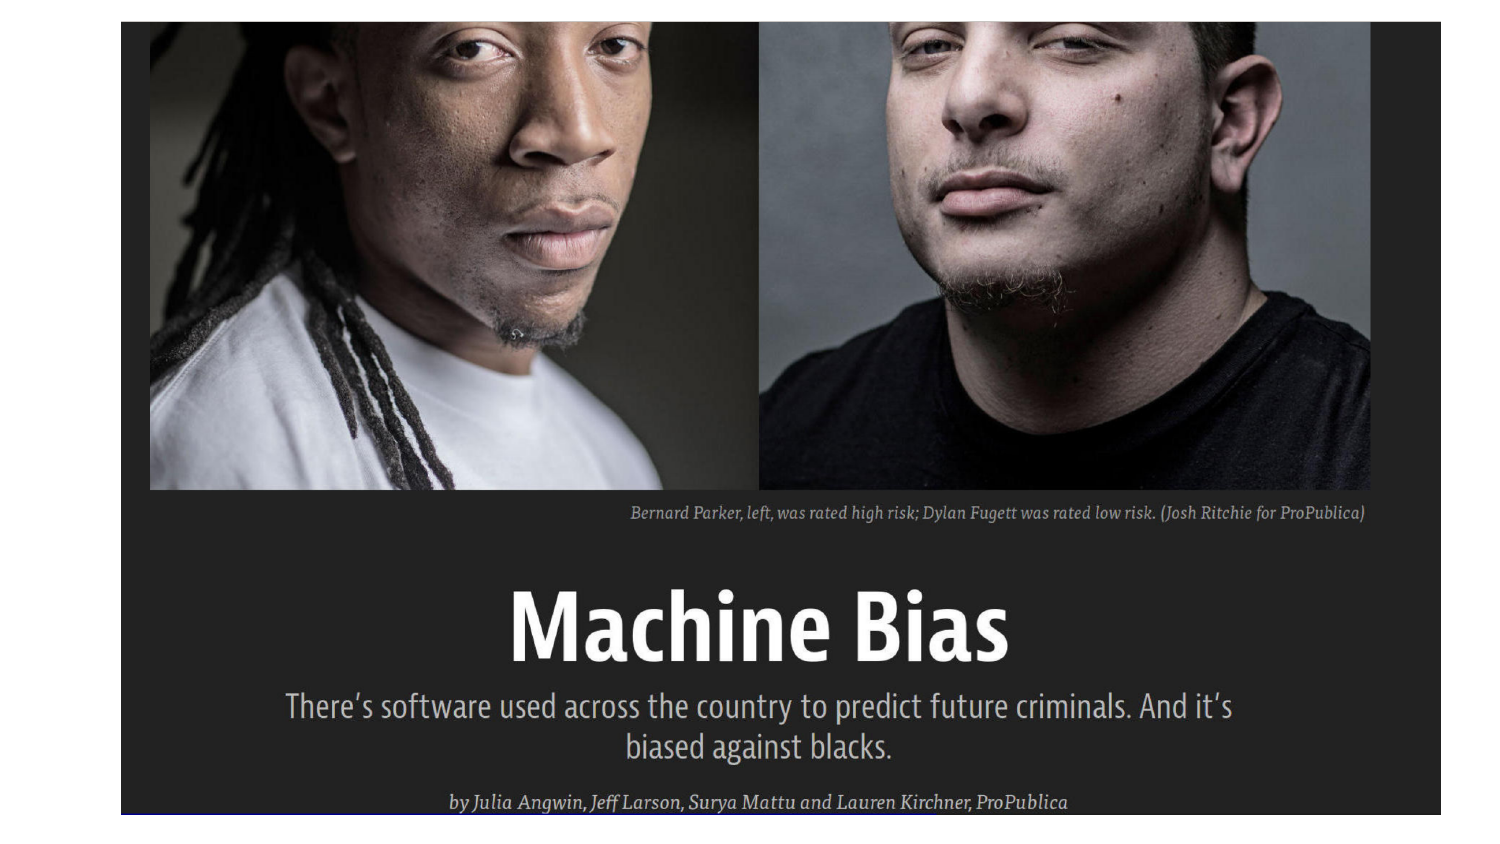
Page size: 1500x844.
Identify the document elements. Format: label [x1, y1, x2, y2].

picture [121, 20, 1442, 816]
